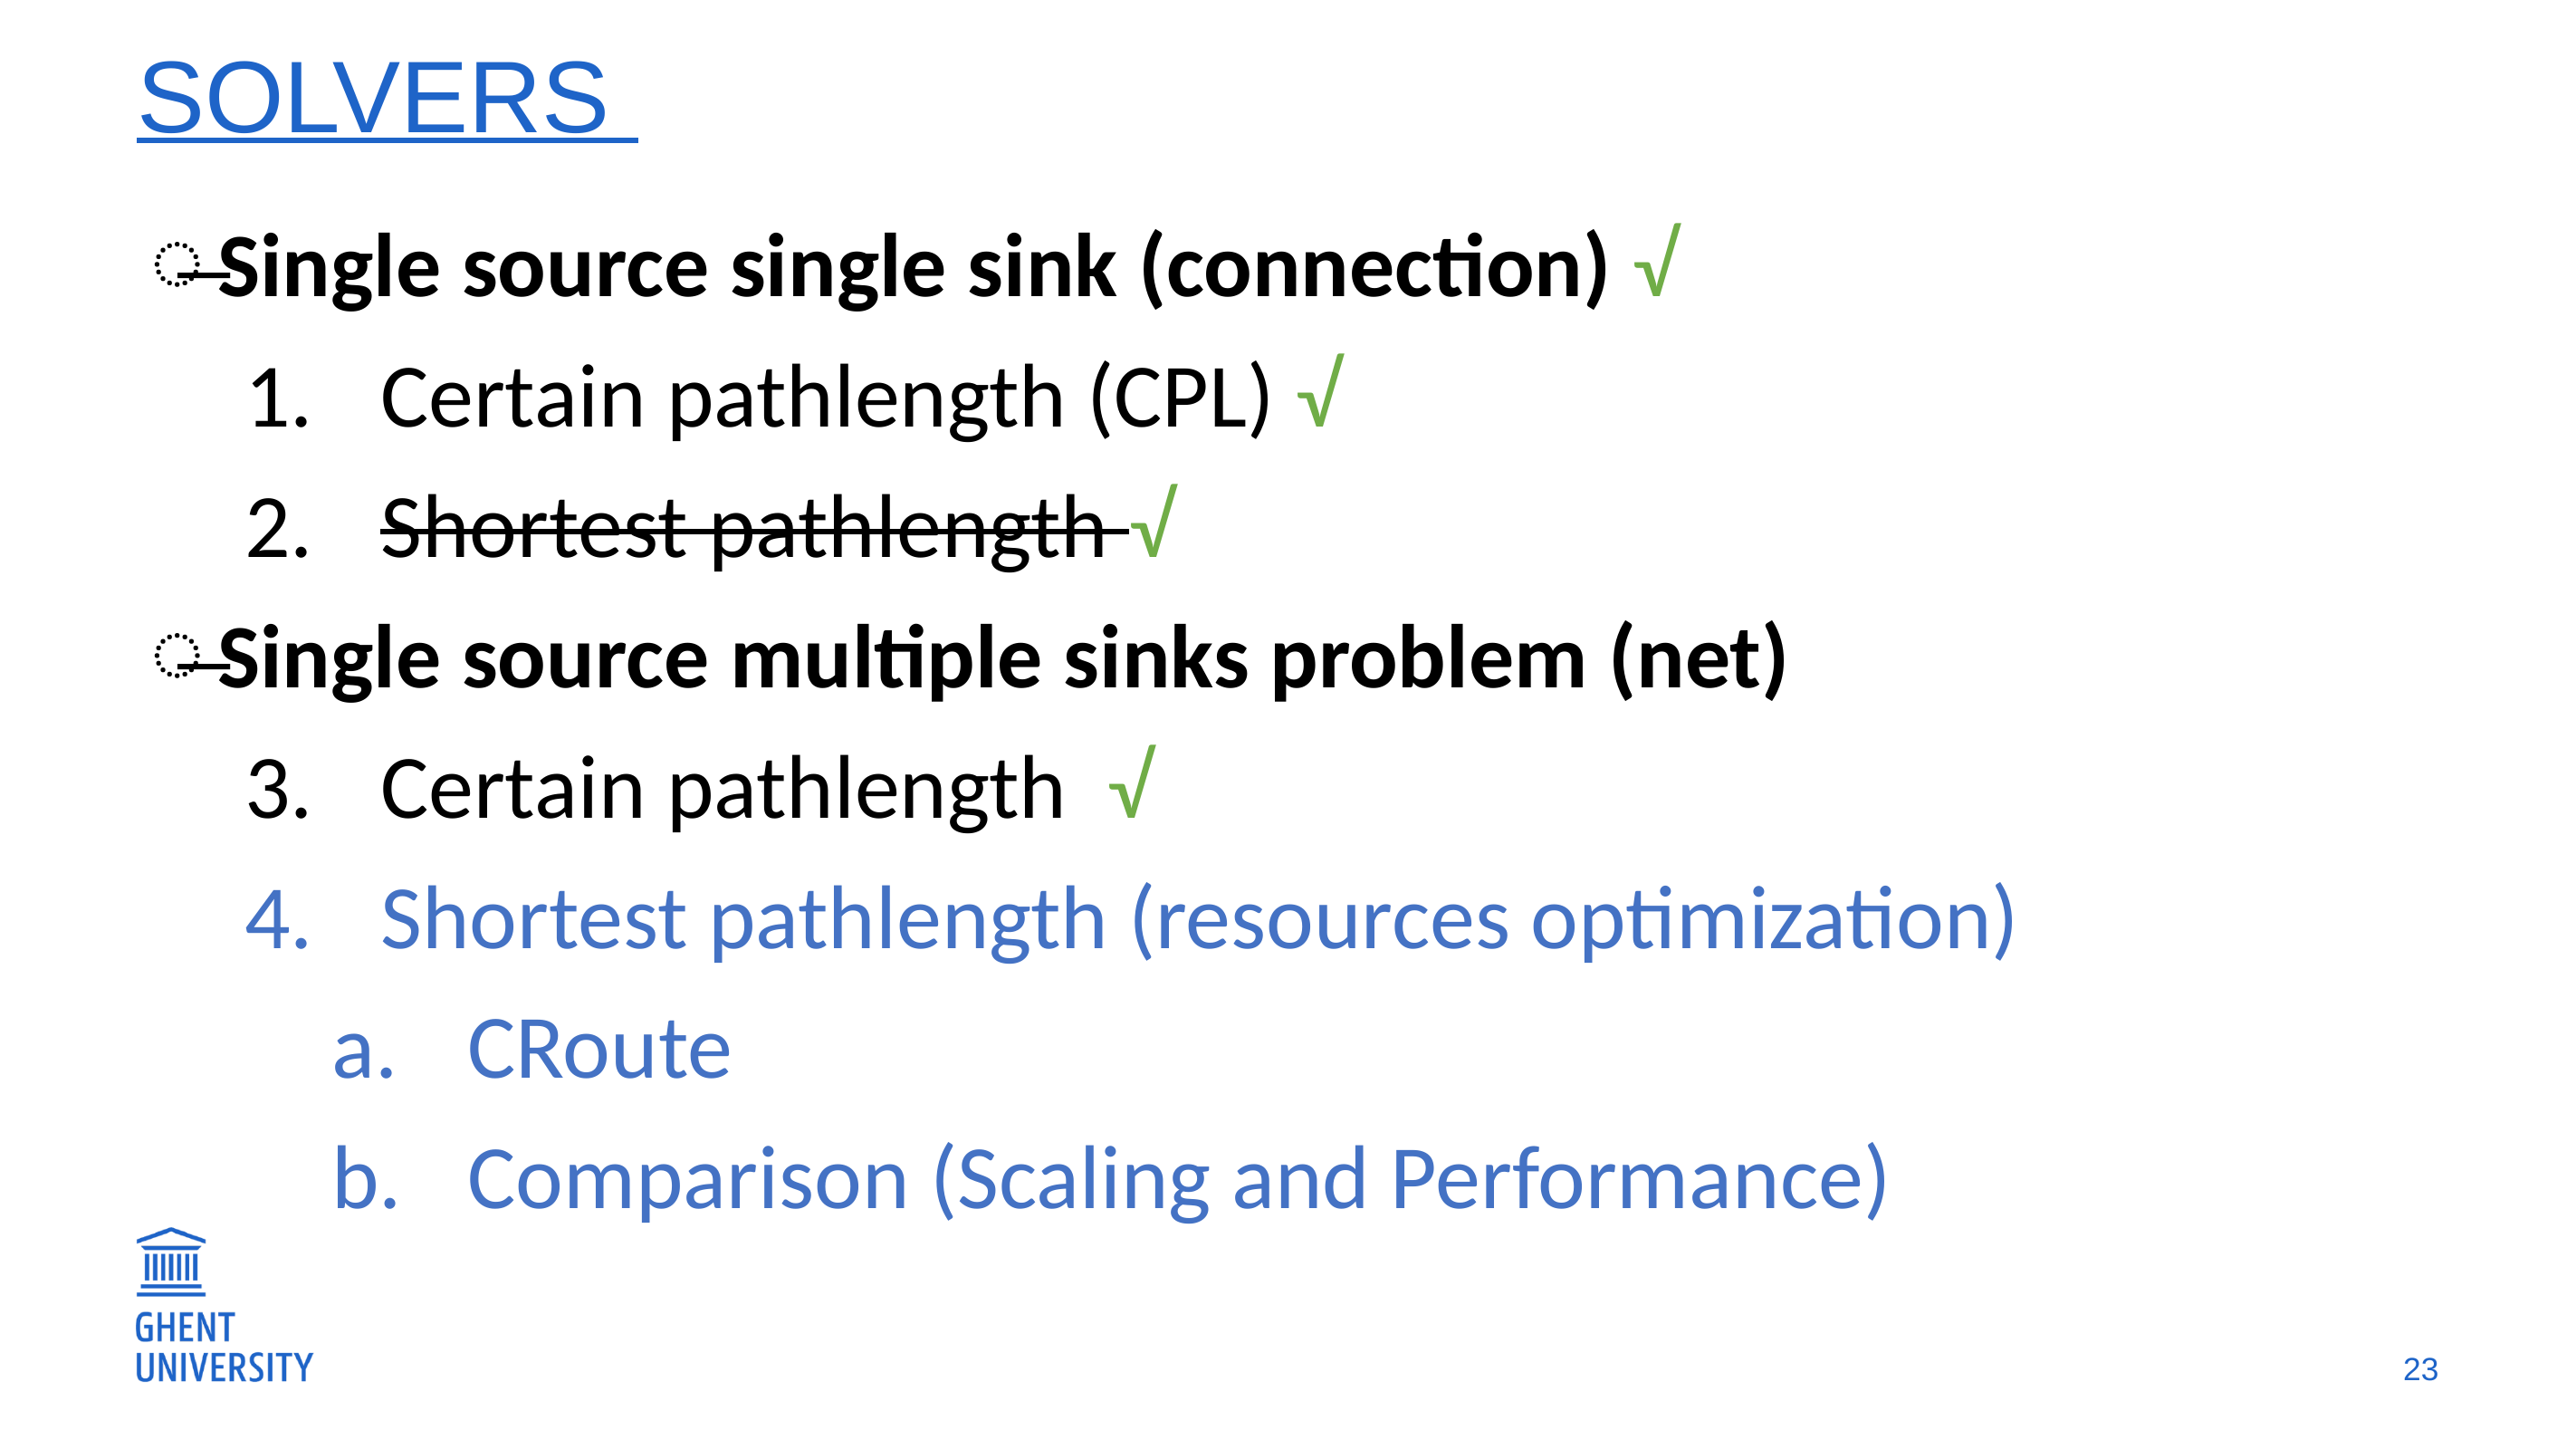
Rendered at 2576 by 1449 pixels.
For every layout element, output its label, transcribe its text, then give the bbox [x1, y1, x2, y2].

slide_number 23 [2315, 1329, 2453, 1407]
title Solvers [123, 37, 2456, 166]
picture [68, 1175, 411, 1449]
list Single source single sink (connection) √ Certain pathlength (CPL) √ Shortest pathlength √ Single source multiple sinks problem (net) Certain pathlength √ Shortest pathlength (resources optimization) CRoute Comparison (Scaling and Performance) [124, 177, 2456, 1329]
